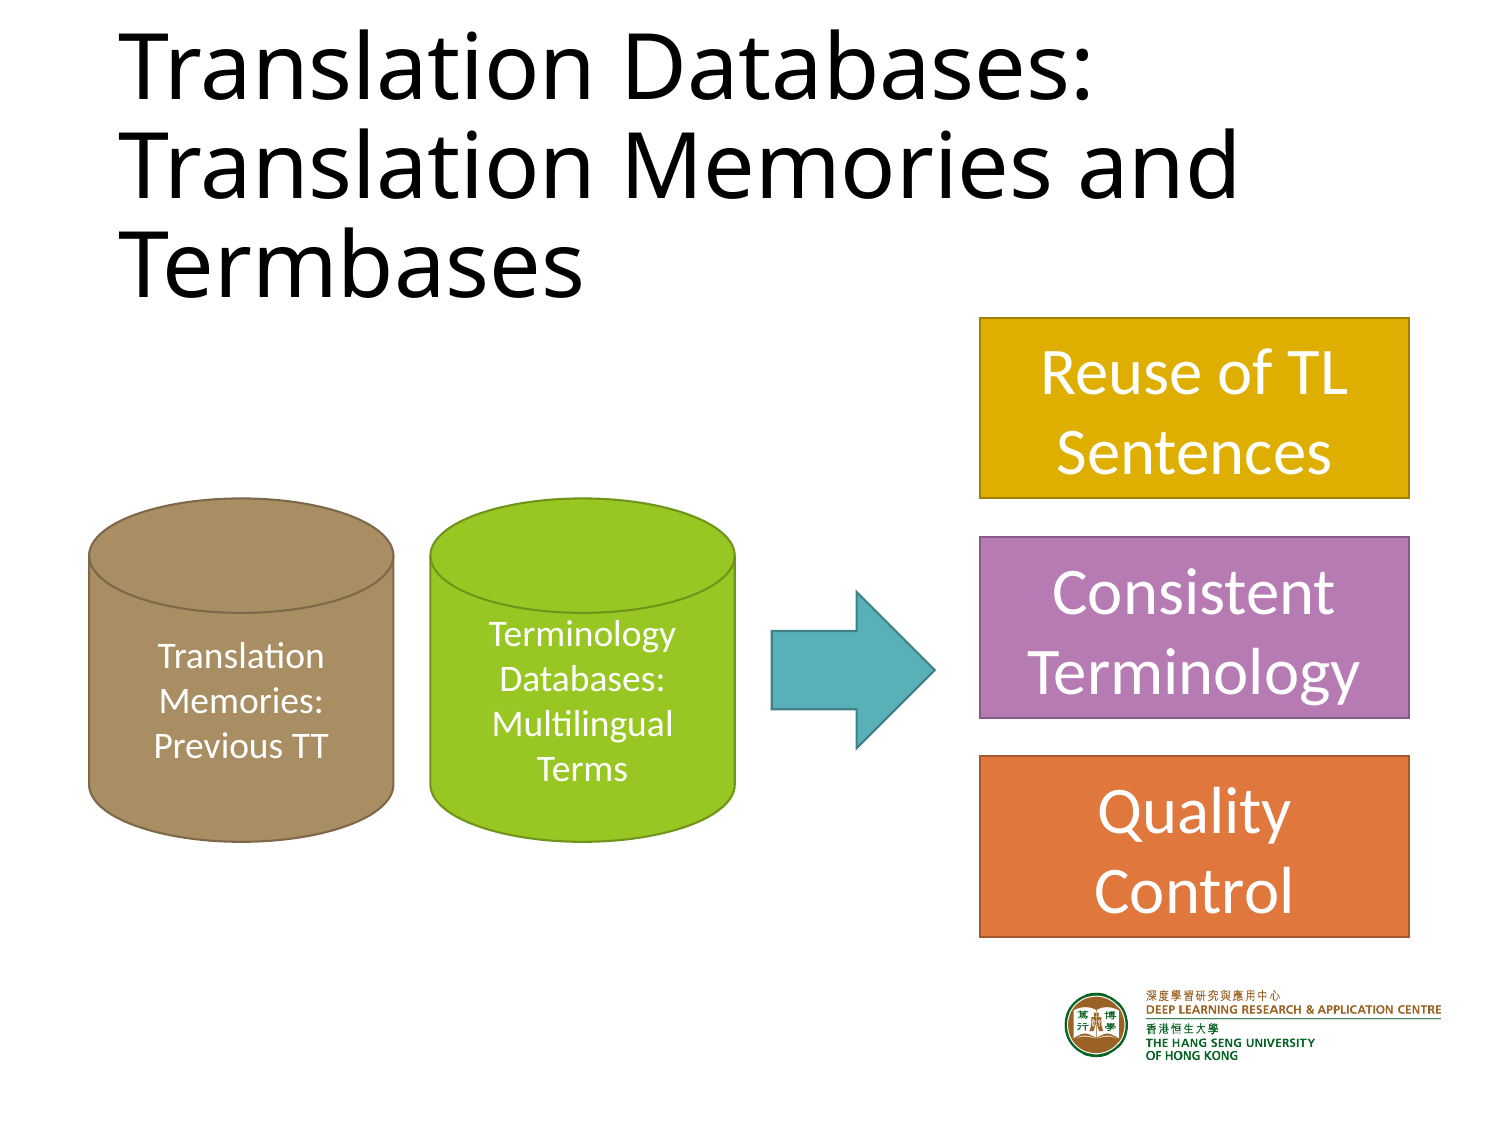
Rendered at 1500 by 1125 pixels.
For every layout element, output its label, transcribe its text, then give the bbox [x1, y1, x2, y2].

text_box Terminology Databases: Multilingual Terms [429, 497, 736, 843]
title Translation Databases: Translation Memories and Termbases [103, 59, 1397, 278]
text_box Translation Memories: Previous TT [88, 497, 395, 843]
text_box [770, 589, 937, 751]
picture [1056, 975, 1459, 1074]
text_box Consistent Terminology [979, 536, 1410, 719]
text_box Reuse of TL Sentences [979, 317, 1410, 499]
text_box Quality Control [979, 755, 1410, 938]
